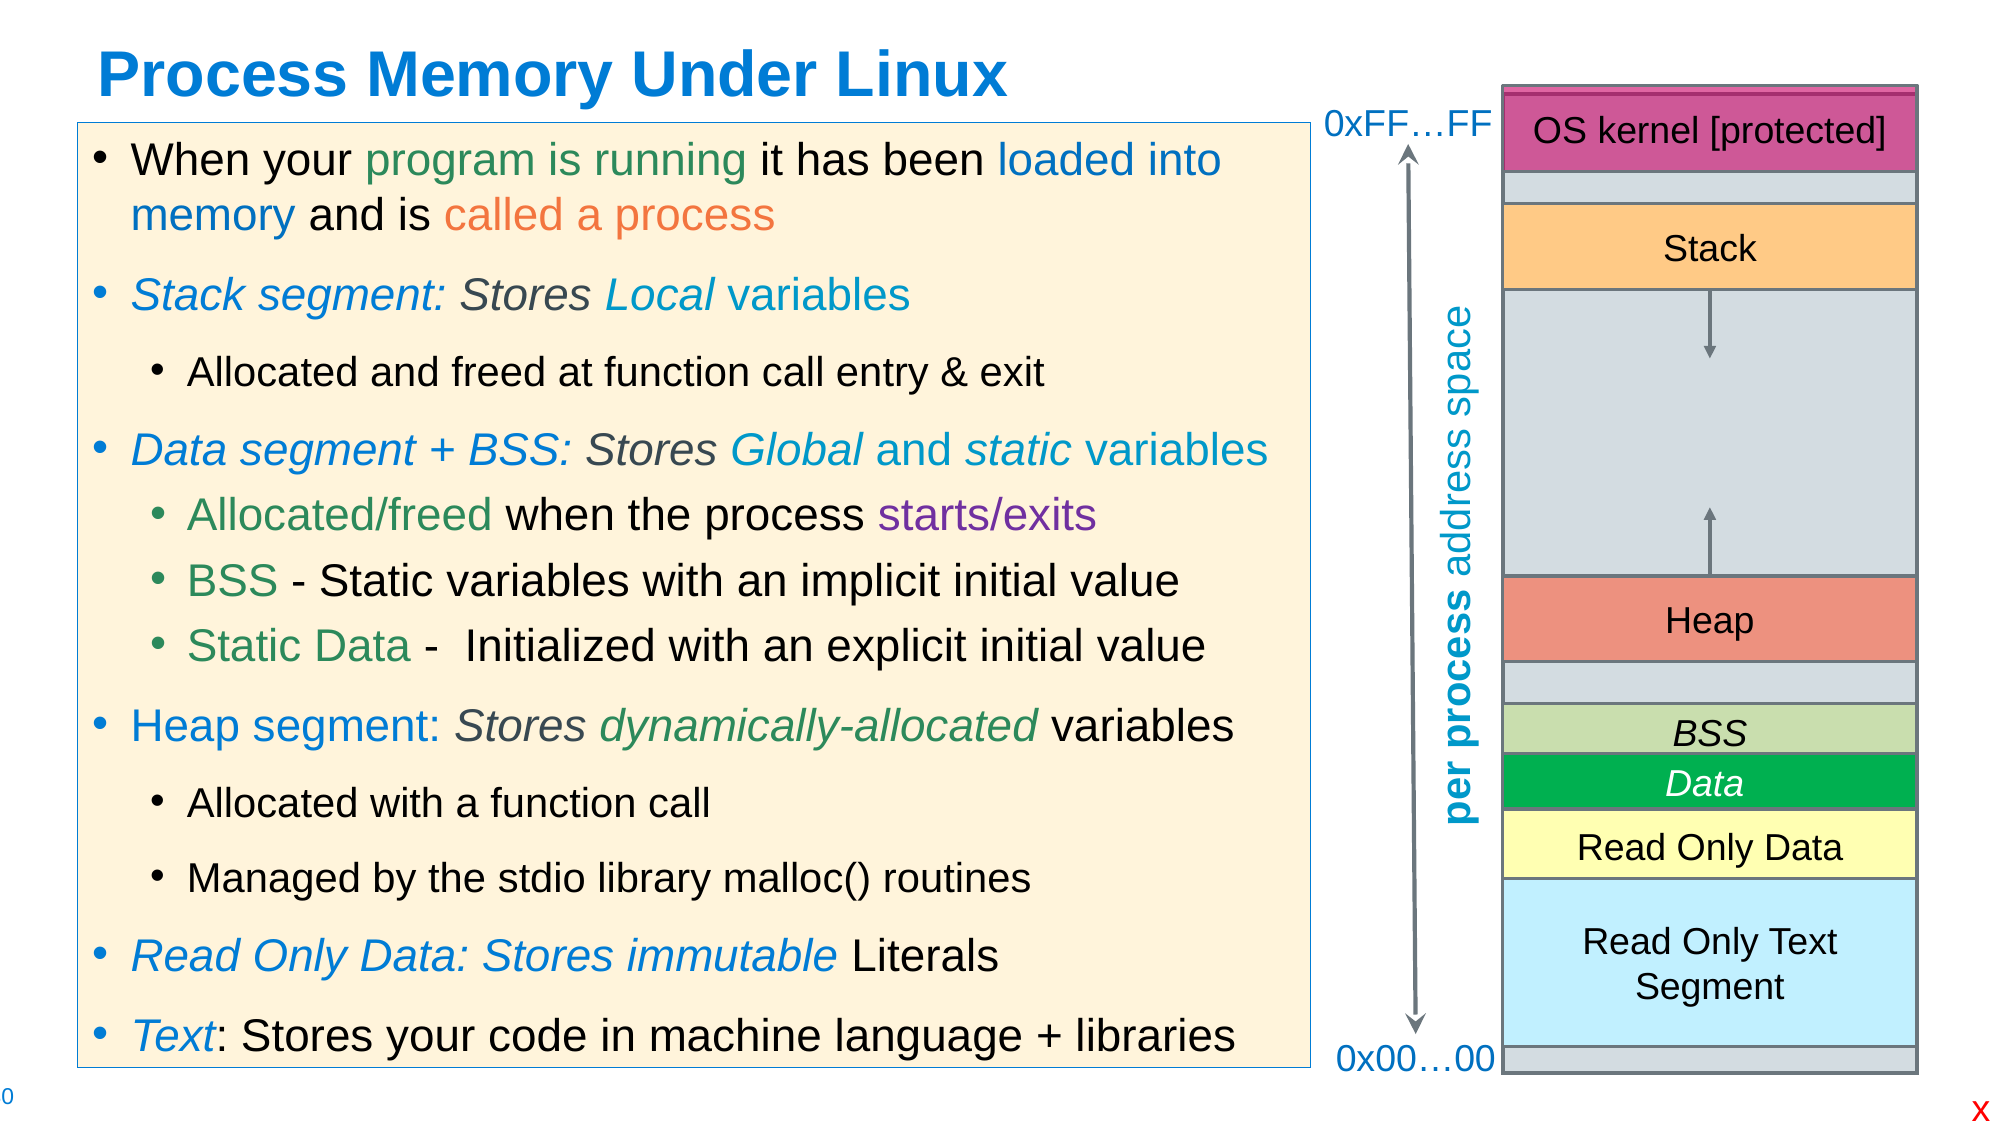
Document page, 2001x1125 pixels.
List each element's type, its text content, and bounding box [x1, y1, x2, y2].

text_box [1502, 85, 1918, 1074]
title Process Memory Under Linux [82, 19, 1808, 118]
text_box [1303, 98, 1513, 1080]
text_box x [1956, 1076, 2000, 1125]
list When your program is running it has been loaded into memory and is called a process Stack segment: Stores Local variables Allocated and freed at function call entry & exit Data segment + BSS: Stores Global and static variables Allocated/freed when the process starts/exits BSS - Static variables with an implicit initial value Static Data - Initialized with an explicit initial value Heap segment: Stores dynamically-allocated variables Allocated with a function call Managed by the stdio library malloc() routines Read Only Data: Stores immutable Literals Text: Stores your code in machine language + libraries [77, 122, 1303, 1068]
